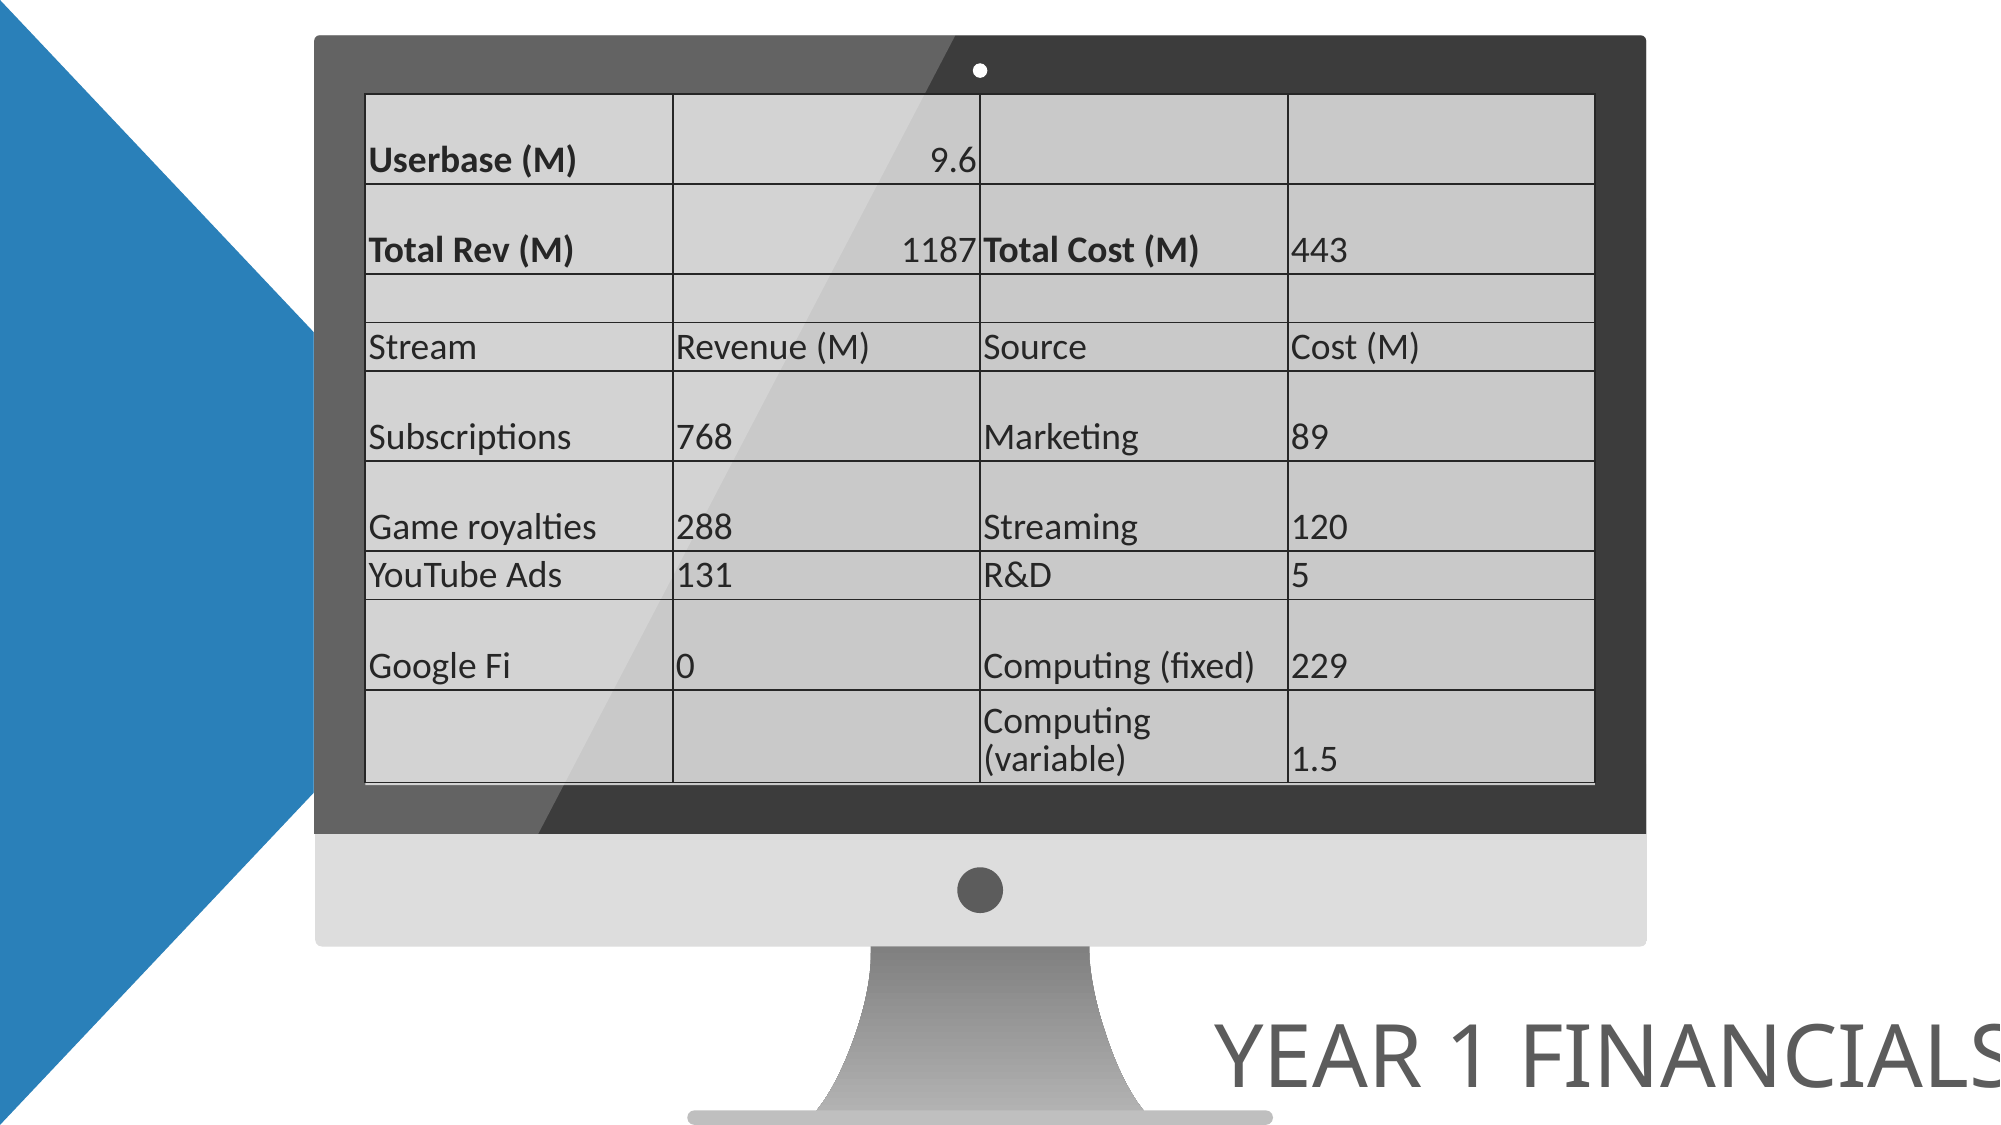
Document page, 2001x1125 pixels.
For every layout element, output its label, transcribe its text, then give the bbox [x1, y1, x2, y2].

title YEAR 1 FINANCIALS [1648, 999, 2000, 1119]
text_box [313, 35, 1648, 1125]
text_box [0, 0, 313, 1125]
